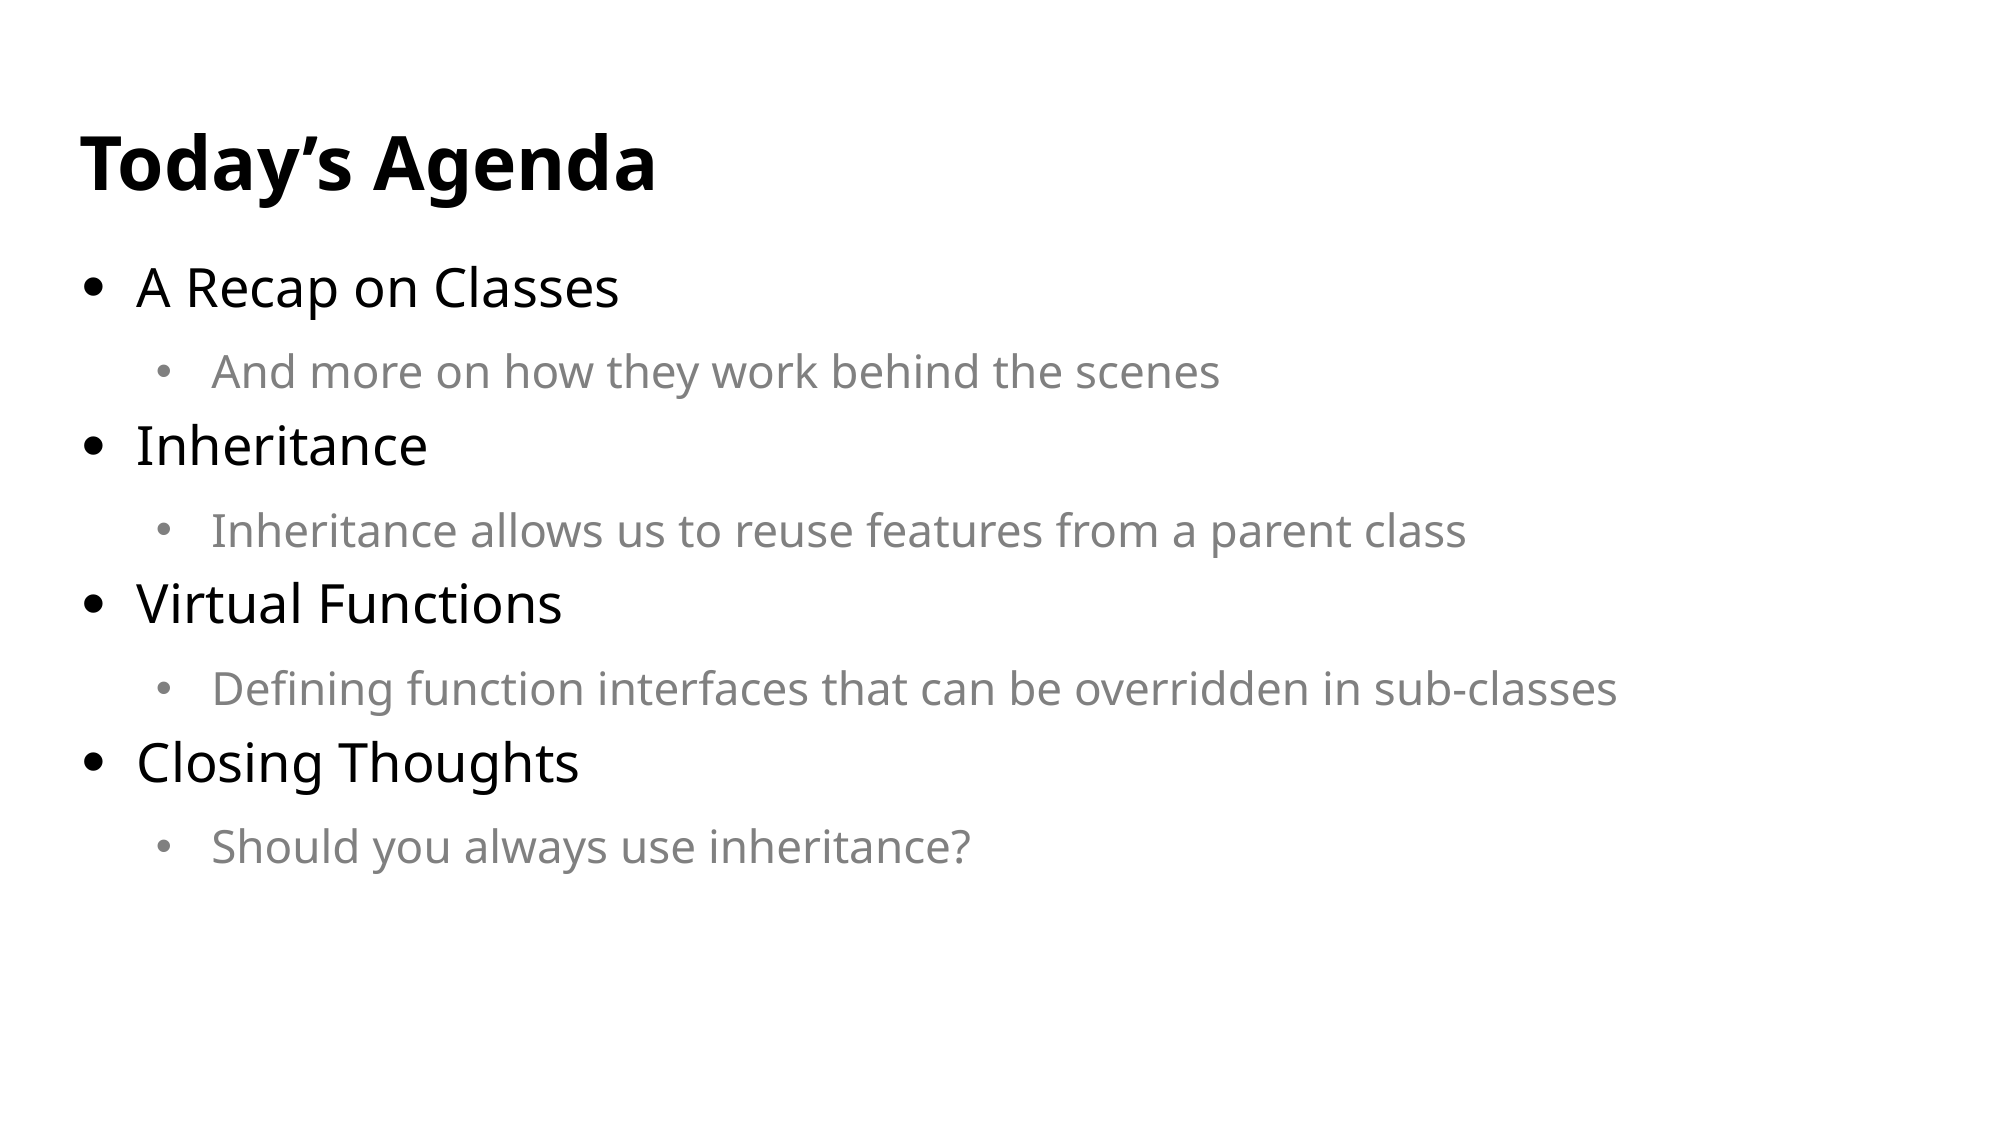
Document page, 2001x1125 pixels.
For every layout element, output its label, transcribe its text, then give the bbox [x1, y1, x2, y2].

title Today’s Agenda [64, 103, 1936, 230]
list A Recap on Classes And more on how they work behind the scenes Inheritance Inheritance allows us to reuse features from a parent class Virtual Functions Defining function interfaces that can be overridden in sub-classes Closing Thoughts Should you always use inheritance? [64, 252, 1936, 1038]
